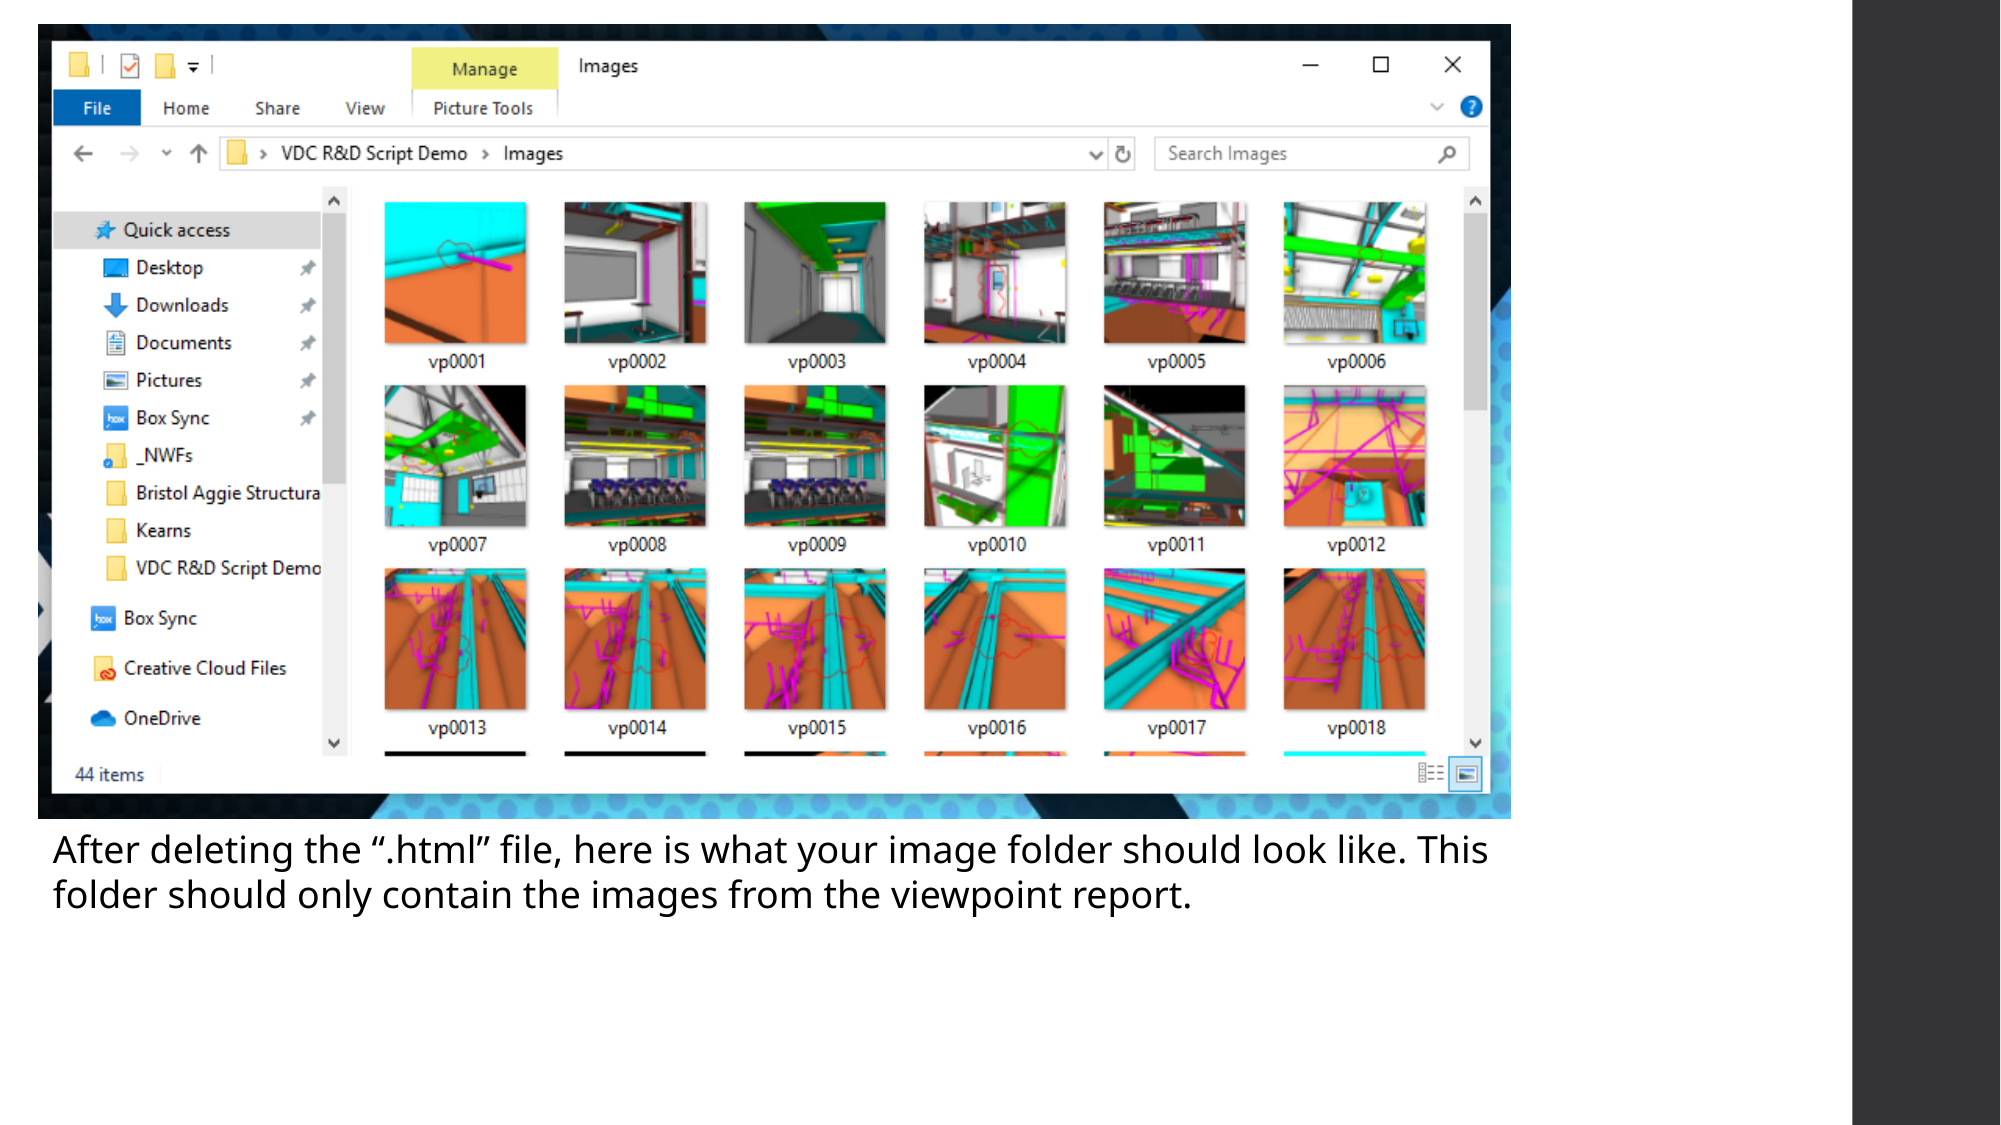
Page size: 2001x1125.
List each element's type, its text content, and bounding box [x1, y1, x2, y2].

picture [37, 24, 1511, 819]
text_box After deleting the “.html” file, here is what your image folder should look like. This folder should only contain the images from the viewpoint report. [38, 829, 1511, 924]
